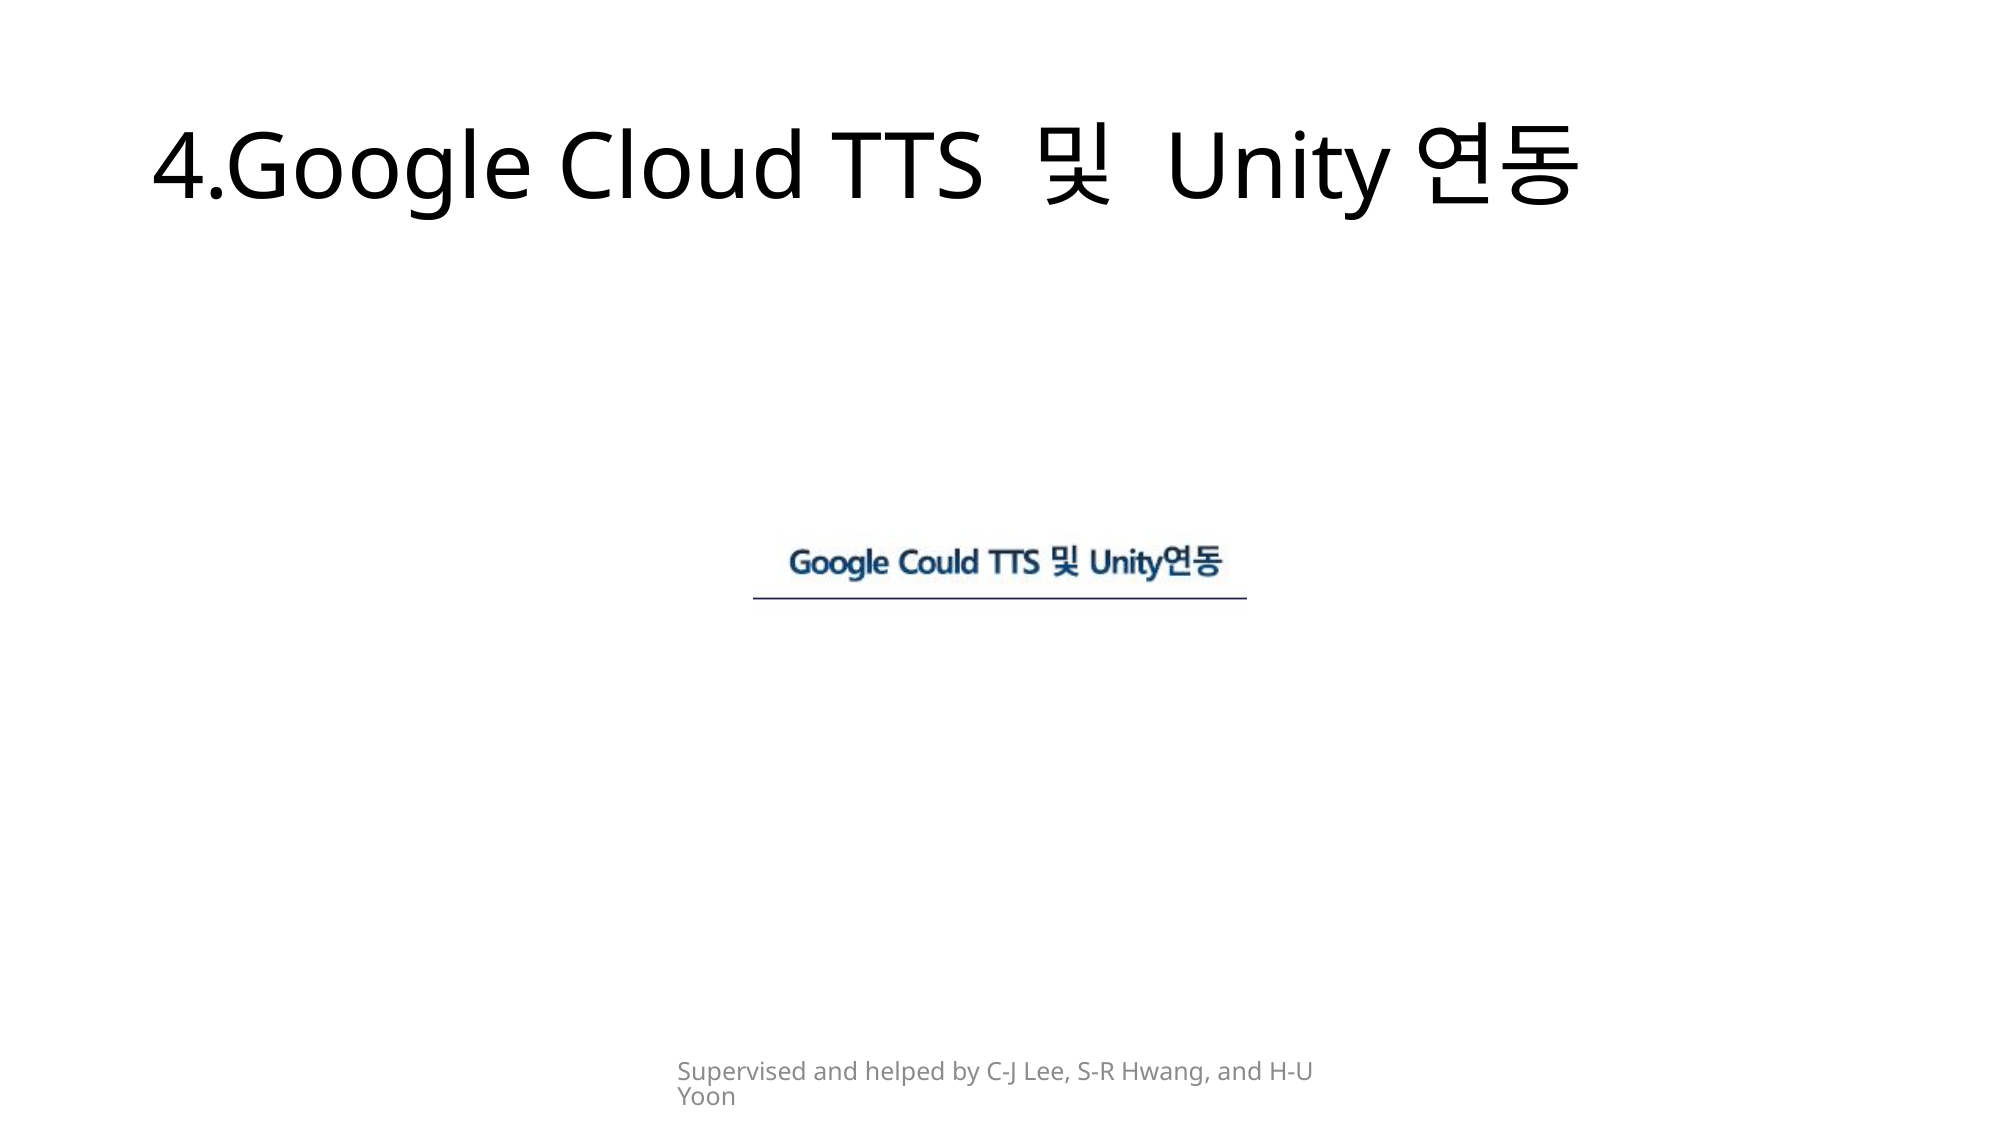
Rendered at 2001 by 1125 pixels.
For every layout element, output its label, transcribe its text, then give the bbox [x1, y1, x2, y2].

title 4.Google Cloud TTS 및 Unity연동 [137, 59, 1863, 278]
footer Supervised and helped by C-J Lee, S-R Hwang, and H-U Yoon [662, 1042, 1338, 1103]
picture [753, 508, 1247, 617]
